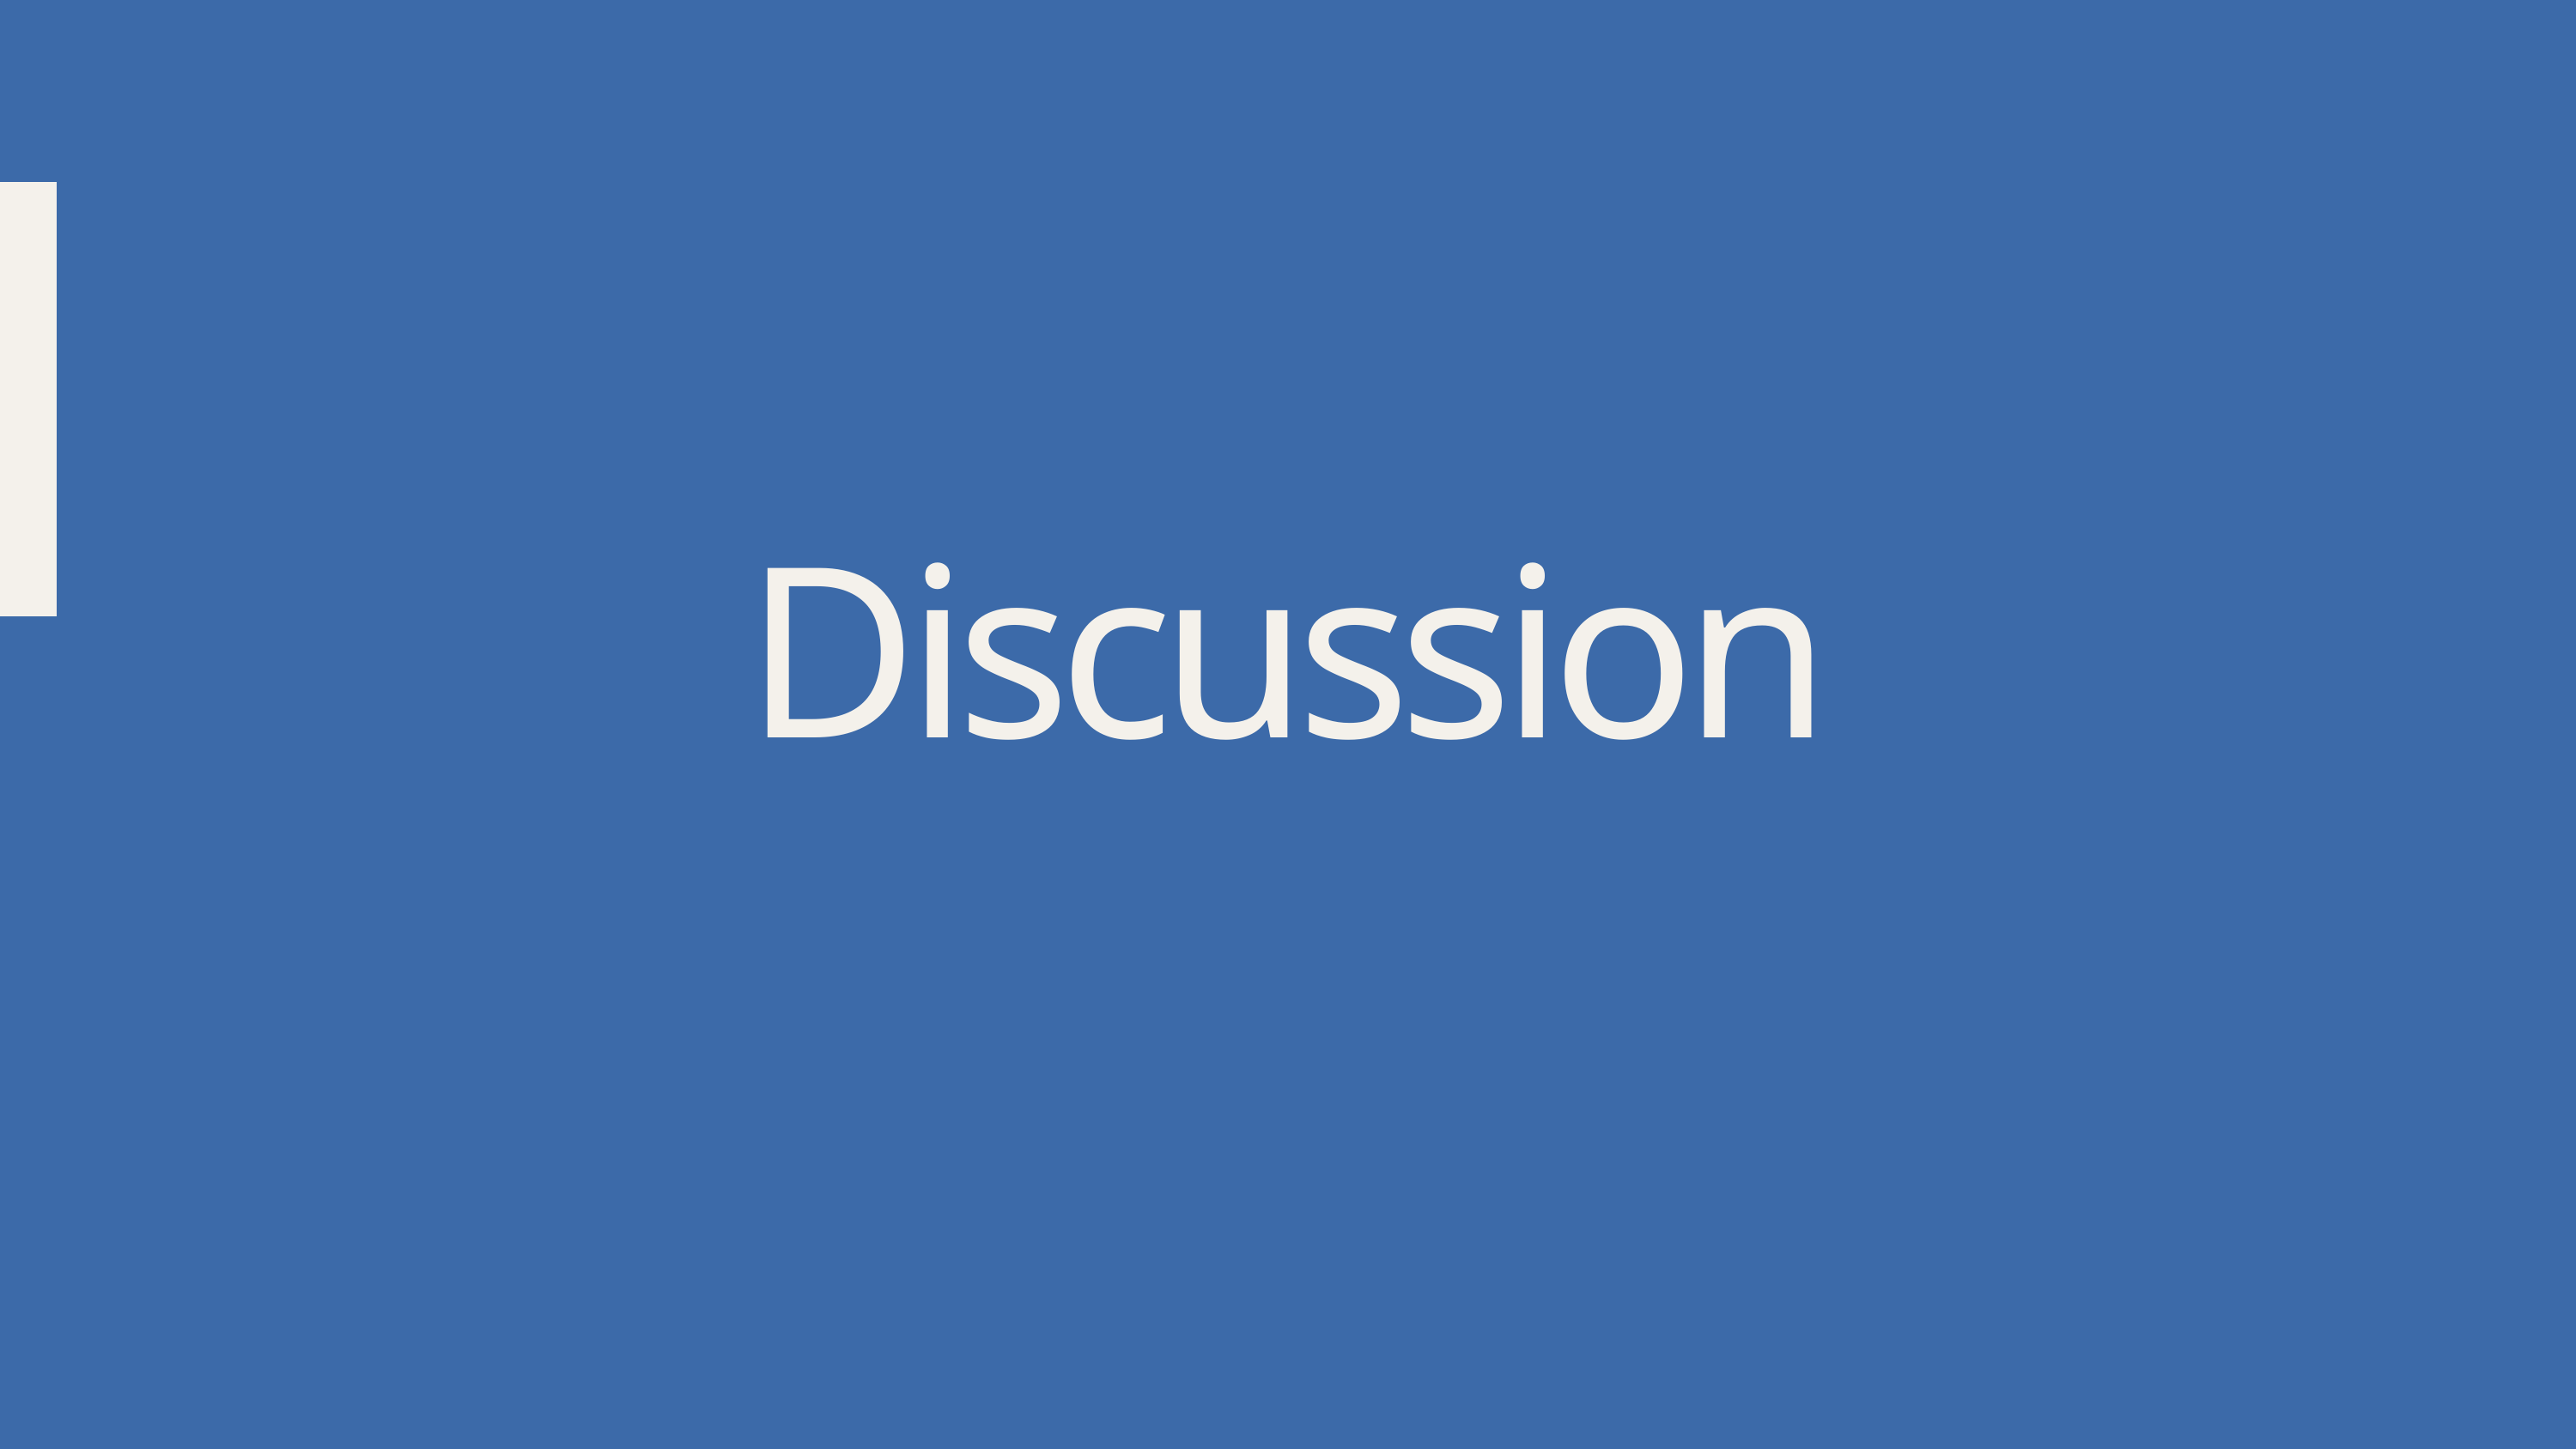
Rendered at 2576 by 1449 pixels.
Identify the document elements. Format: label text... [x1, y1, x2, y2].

text_box Discussion [651, 573, 1925, 785]
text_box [0, 181, 57, 617]
